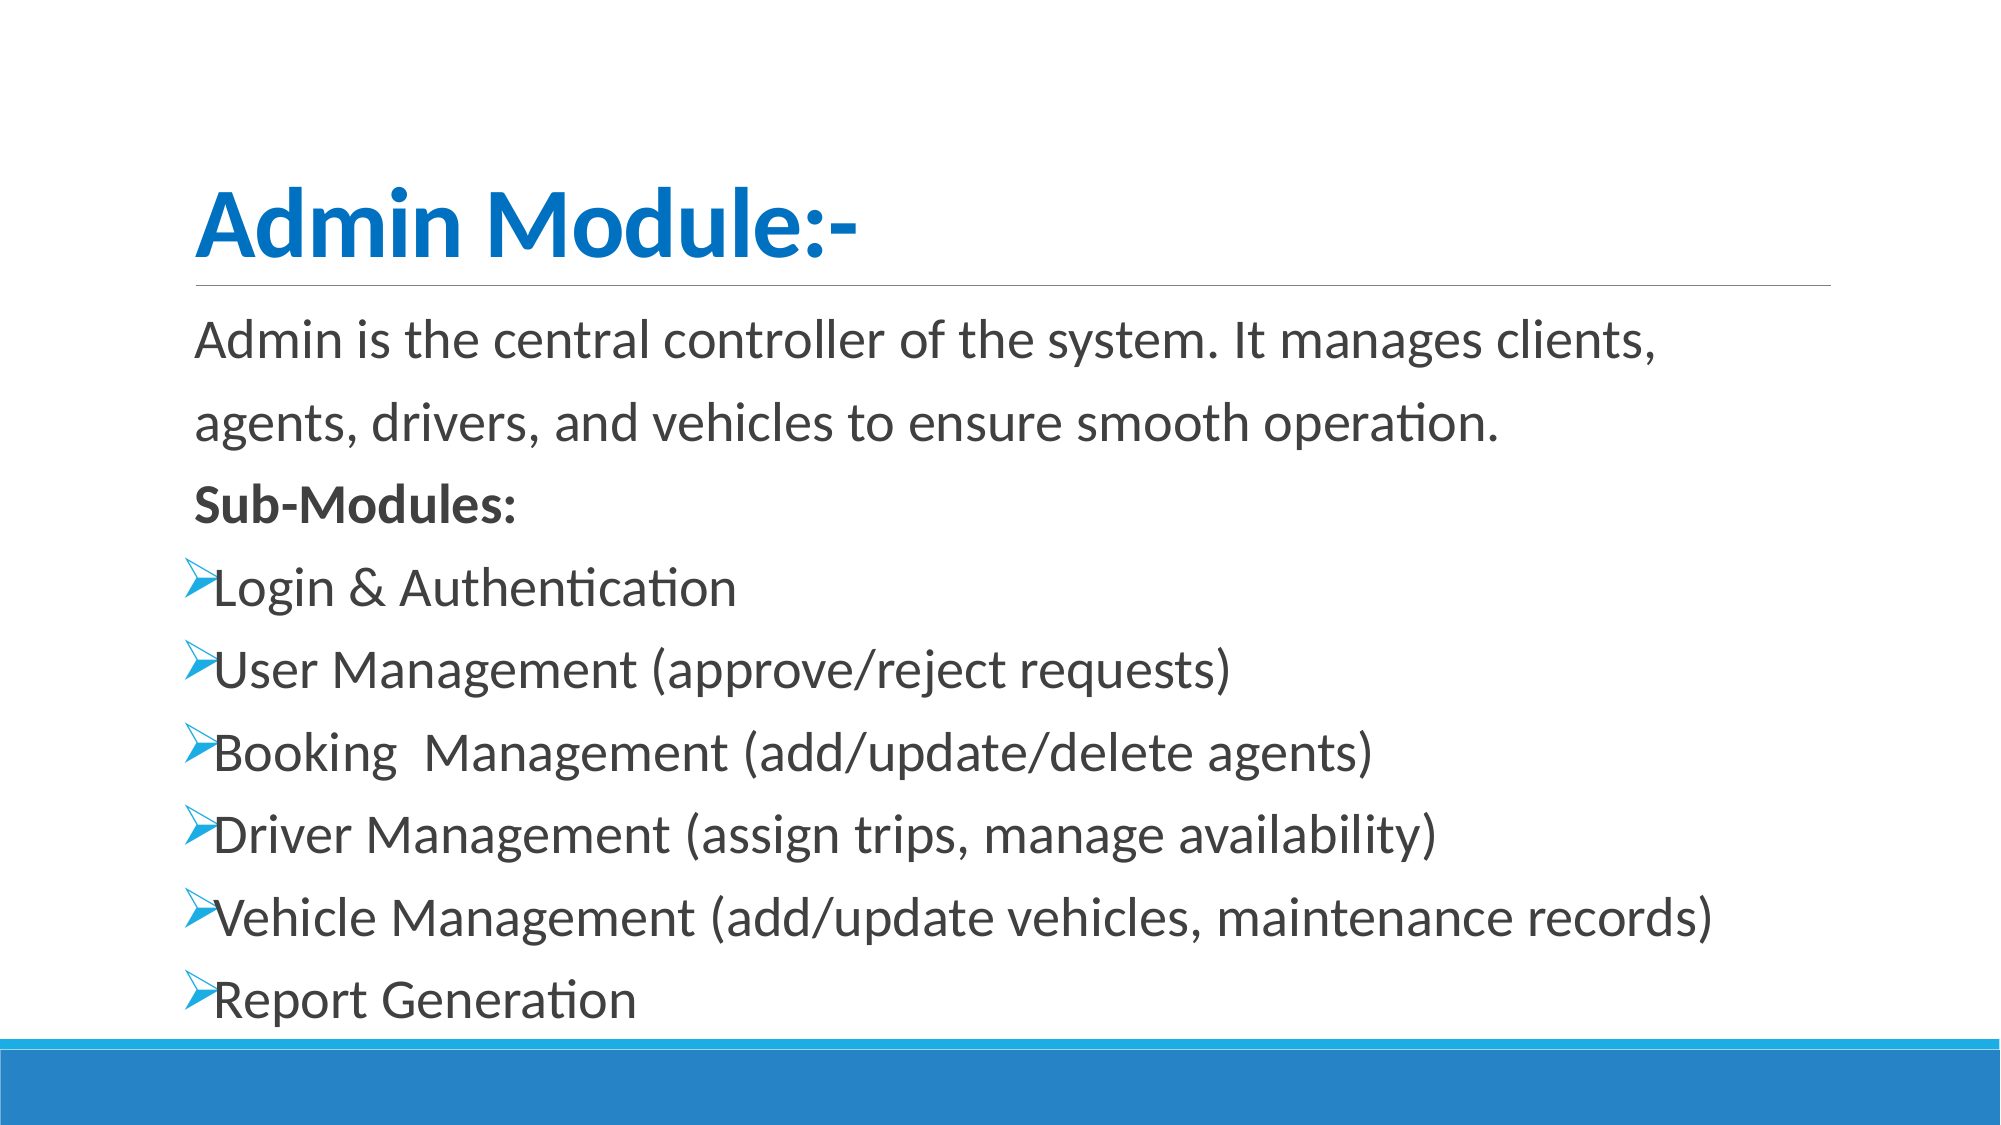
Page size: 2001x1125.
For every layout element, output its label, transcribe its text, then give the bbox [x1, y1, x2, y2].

title Admin Module:- [180, 47, 1830, 285]
list Admin is the central controller of the system. It manages clients, agents, drivers, and vehicles to ensure smooth operation. Sub-Modules: Login & Authentication User Management (approve/reject requests) Booking Management (add/update/delete agents) Driver Management (assign trips, manage availability) Vehicle Management (add/update vehicles, maintenance records) Report Generation [180, 302, 1830, 1044]
